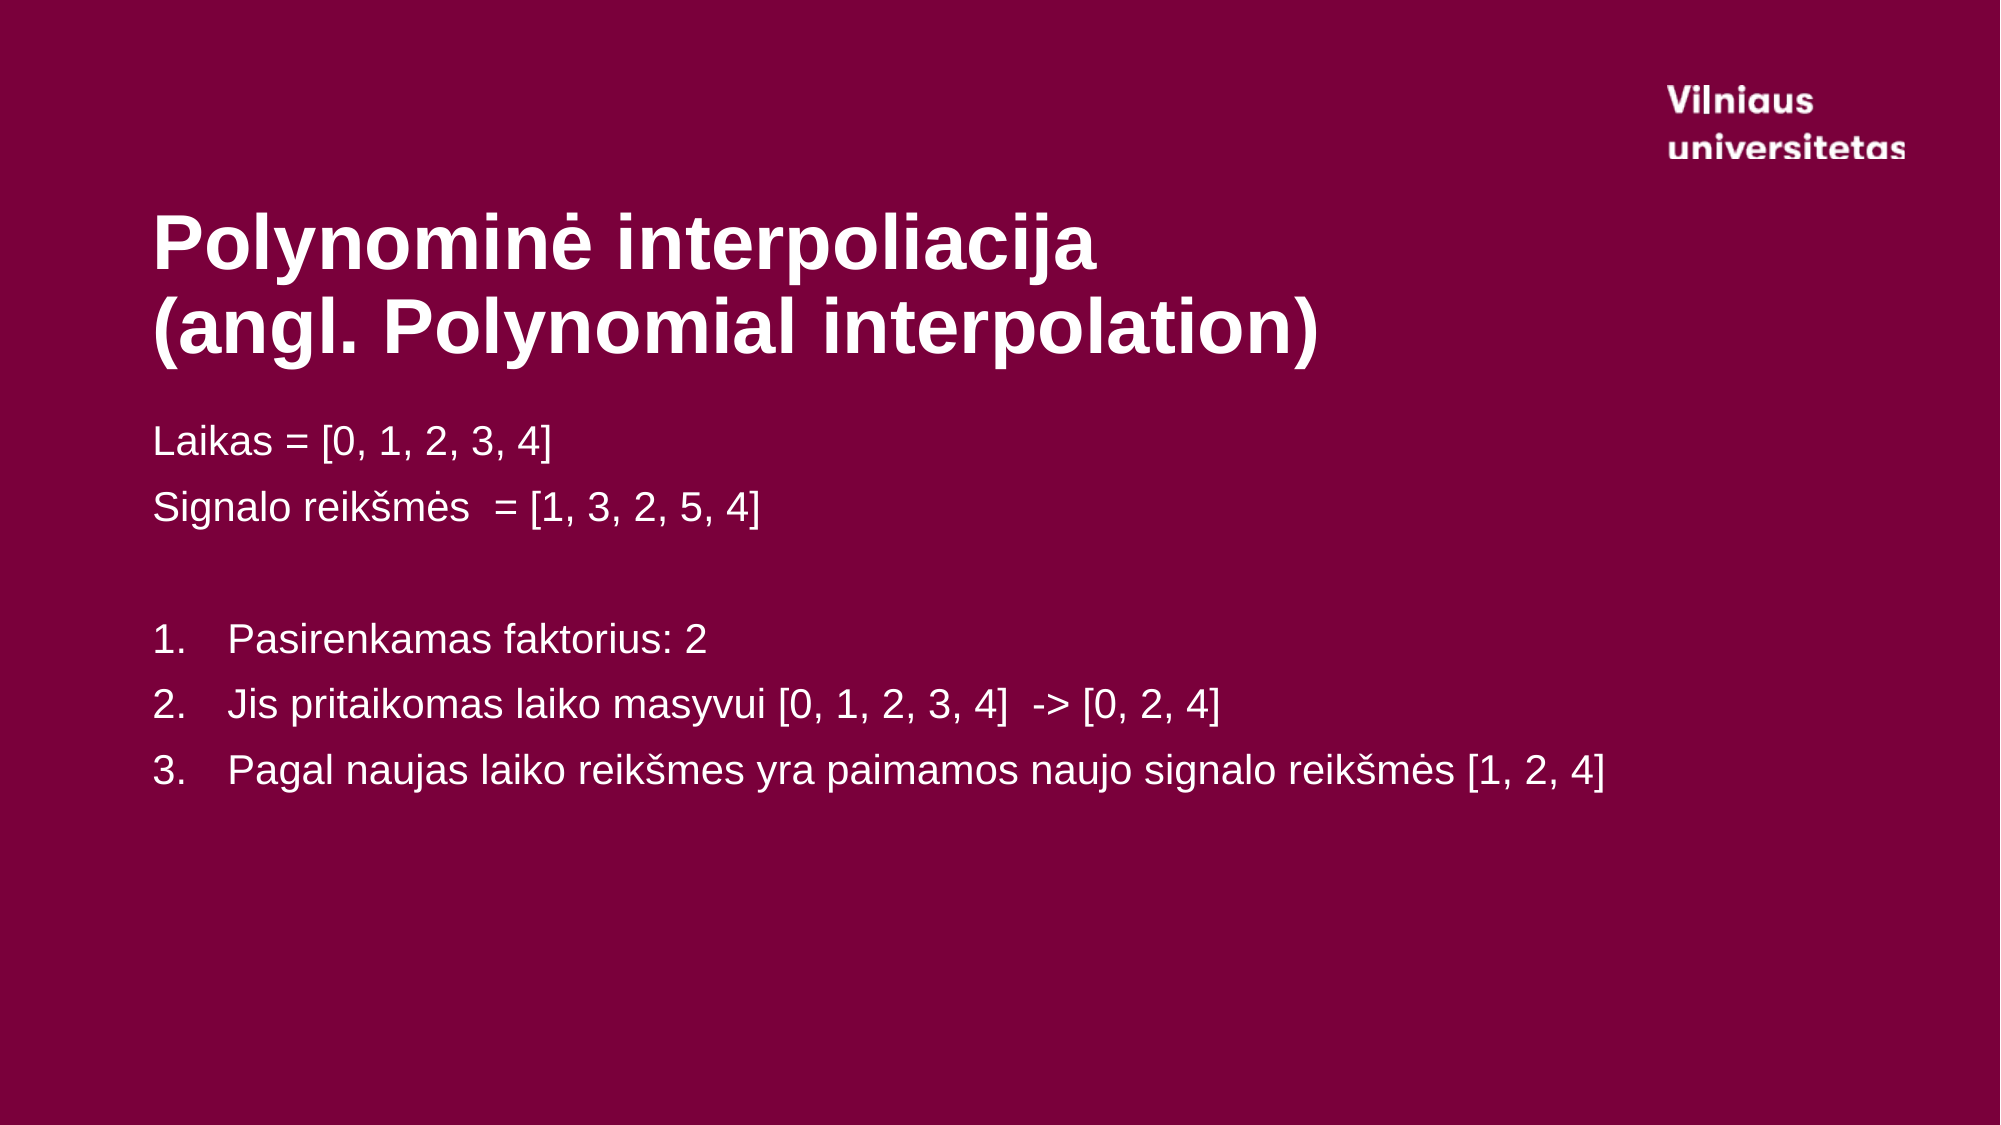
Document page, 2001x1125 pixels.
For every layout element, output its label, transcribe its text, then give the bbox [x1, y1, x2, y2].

list Laikas = [0, 1, 2, 3, 4] Signalo reikšmės = [1, 3, 2, 5, 4] Pasirenkamas faktorius: 2 Jis pritaikomas laiko masyvui [0, 1, 2, 3, 4] -> [0, 2, 4] Pagal naujas laiko reikšmes yra paimamos naujo signalo reikšmės [1, 2, 4] [137, 412, 1623, 1003]
title Polynominė interpoliacija (angl. Polynomial interpolation) [137, 194, 1623, 380]
